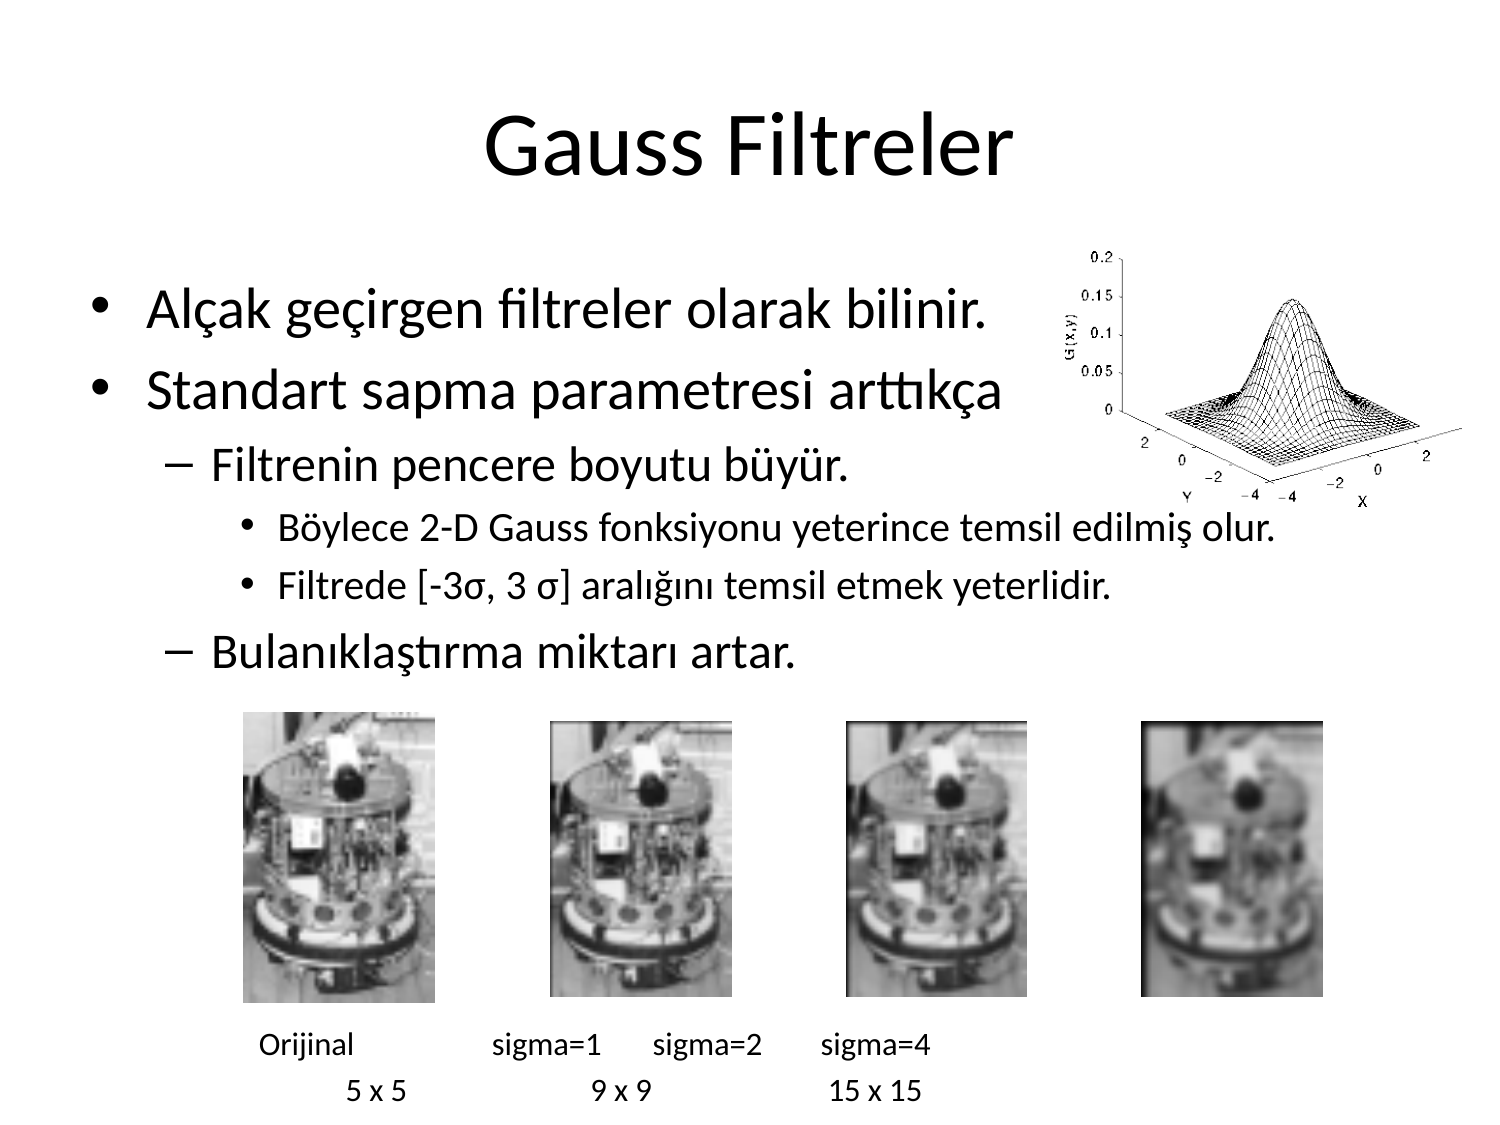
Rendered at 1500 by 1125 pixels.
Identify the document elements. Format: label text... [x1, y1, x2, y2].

text_box Orijinal sigma=1 sigma=2 sigma=4 5 x 5 9 x 9 15 x 15 [229, 1015, 1365, 1118]
title Gauss Filtreler [75, 45, 1425, 233]
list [550, 721, 733, 998]
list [243, 712, 435, 1003]
picture [1141, 721, 1323, 997]
text_box Alçak geçirgen filtreler olarak bilinir. Standart sapma parametresi arttıkça Filtrenin pencere boyutu büyür. Böylece 2-D Gauss fonksiyonu yeterince temsil edilmiş olur. Filtrede [-3σ, 3 σ] aralığını temsil etmek yeterlidir. Bulanıklaştırma miktarı artar. [74, 262, 1425, 1005]
picture [845, 721, 1028, 997]
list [1056, 251, 1463, 507]
